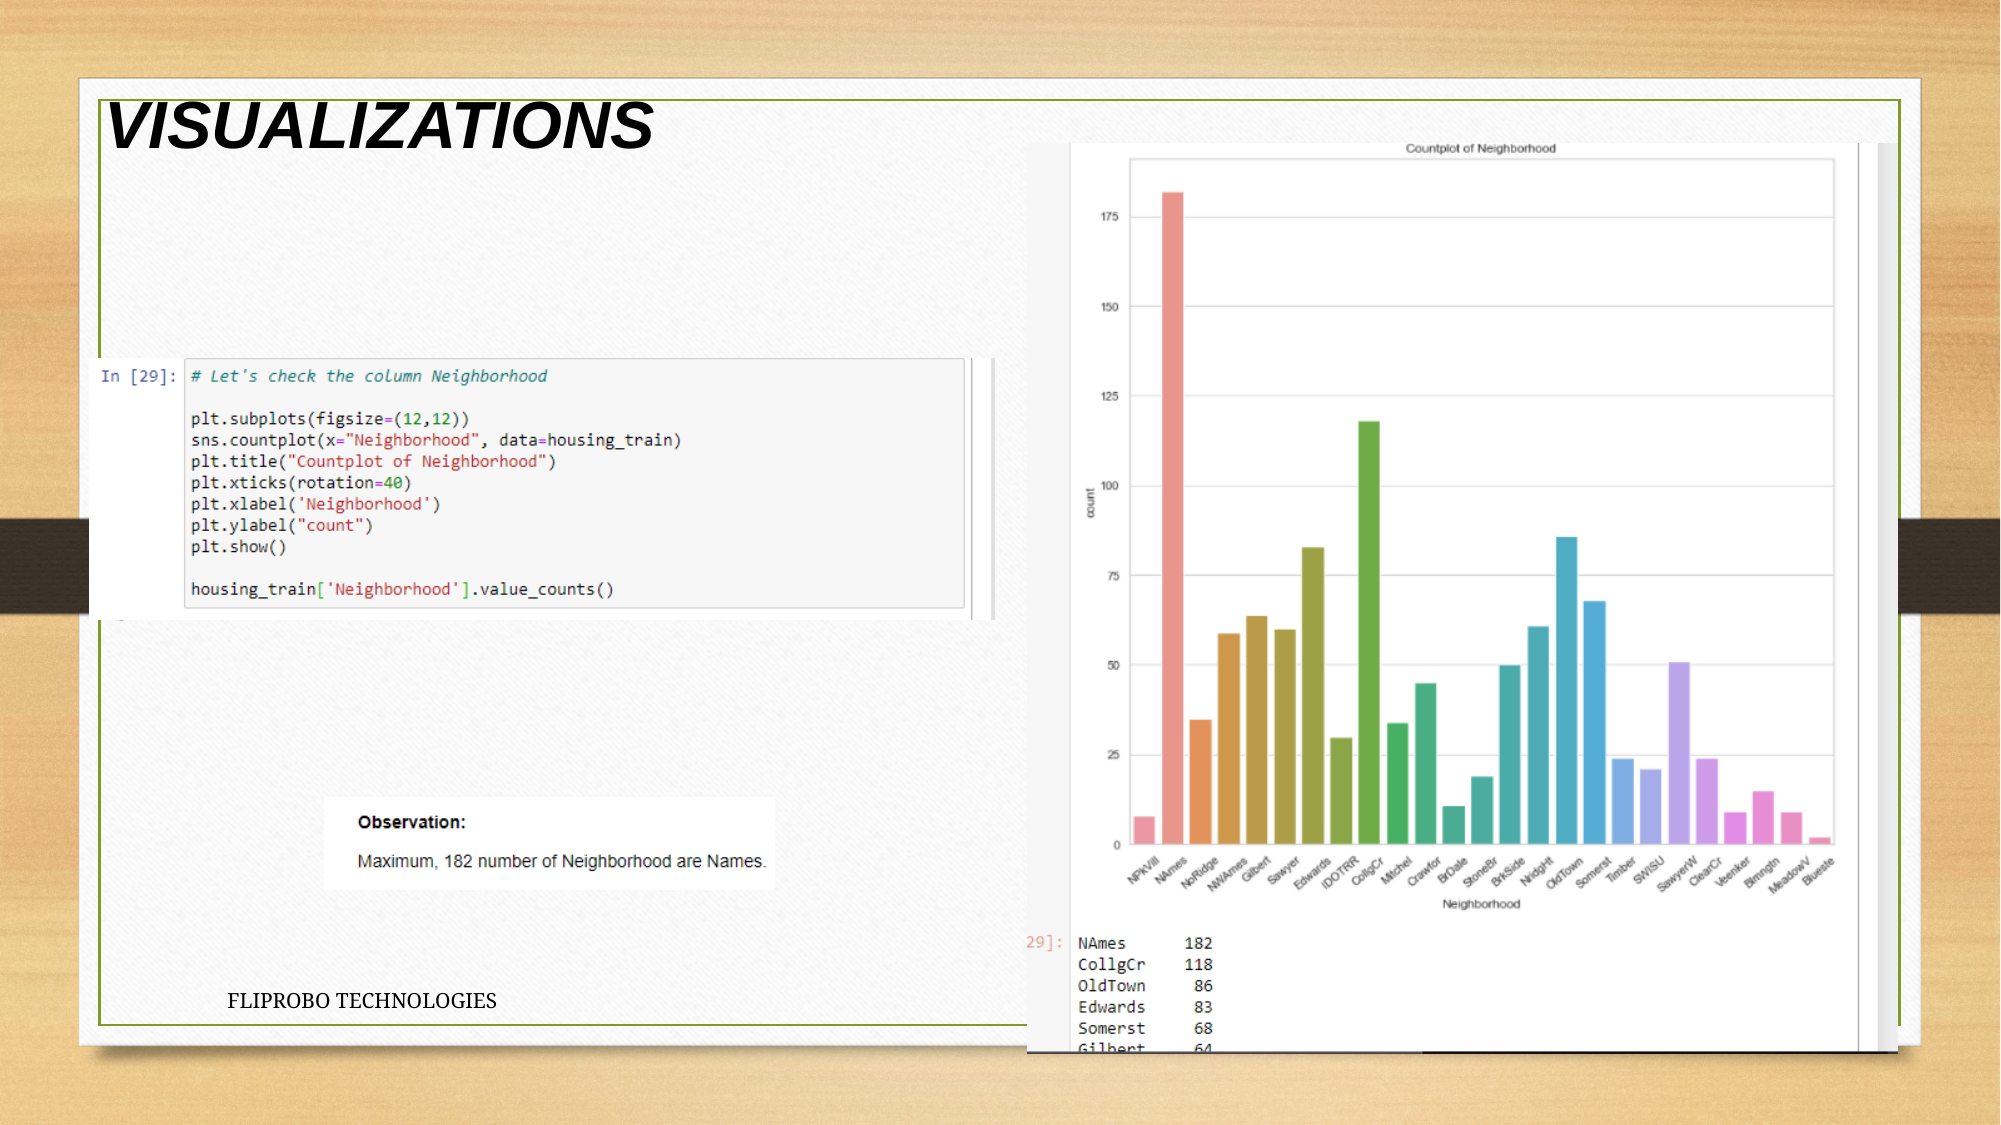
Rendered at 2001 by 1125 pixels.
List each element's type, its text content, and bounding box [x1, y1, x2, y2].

text_box VISUALIZATIONS [89, 74, 1673, 170]
footer FLIPROBO TECHNOLOGIES [212, 979, 1027, 1025]
picture [0, 0, 2001, 1125]
